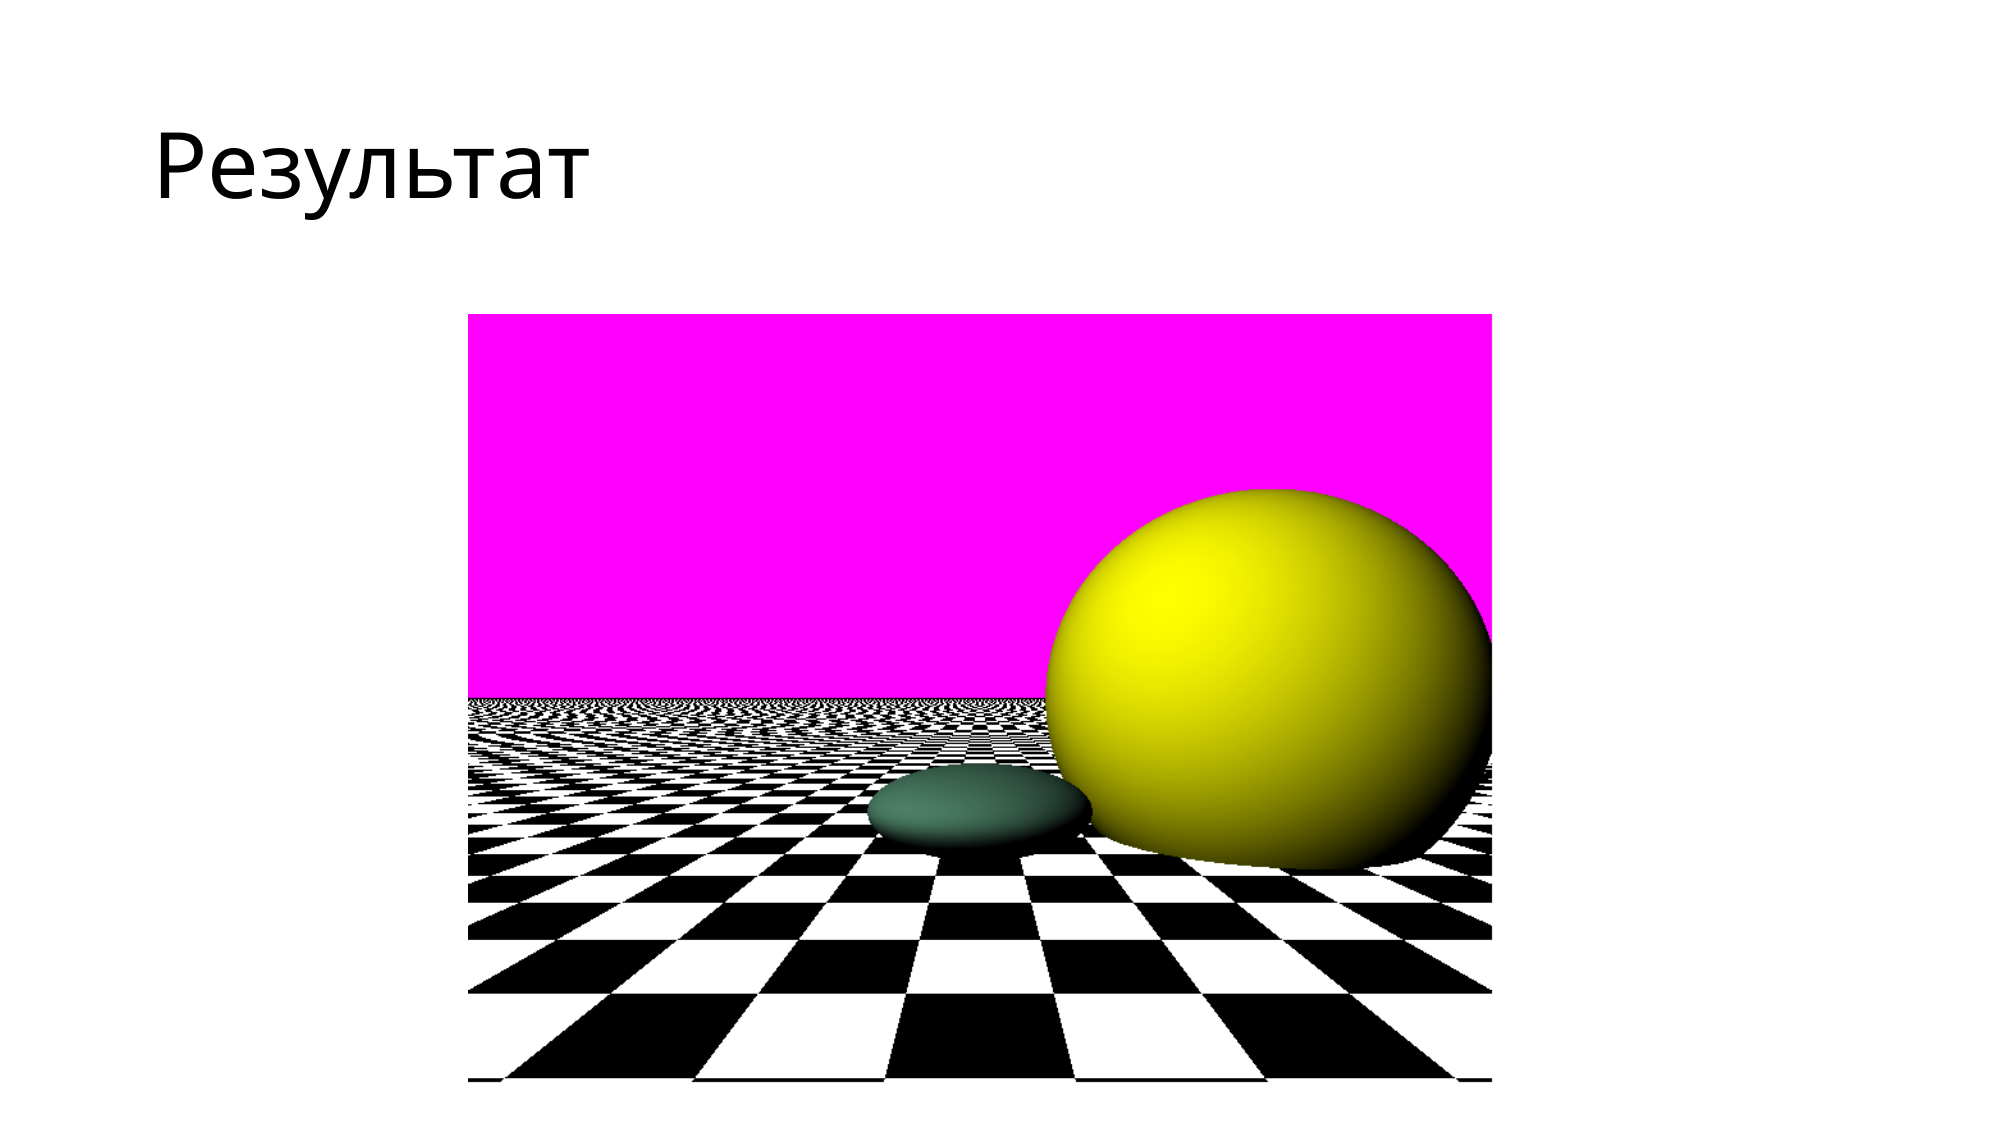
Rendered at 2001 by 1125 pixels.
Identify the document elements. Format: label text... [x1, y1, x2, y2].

picture [467, 313, 1496, 1086]
title Результат [137, 59, 1863, 278]
